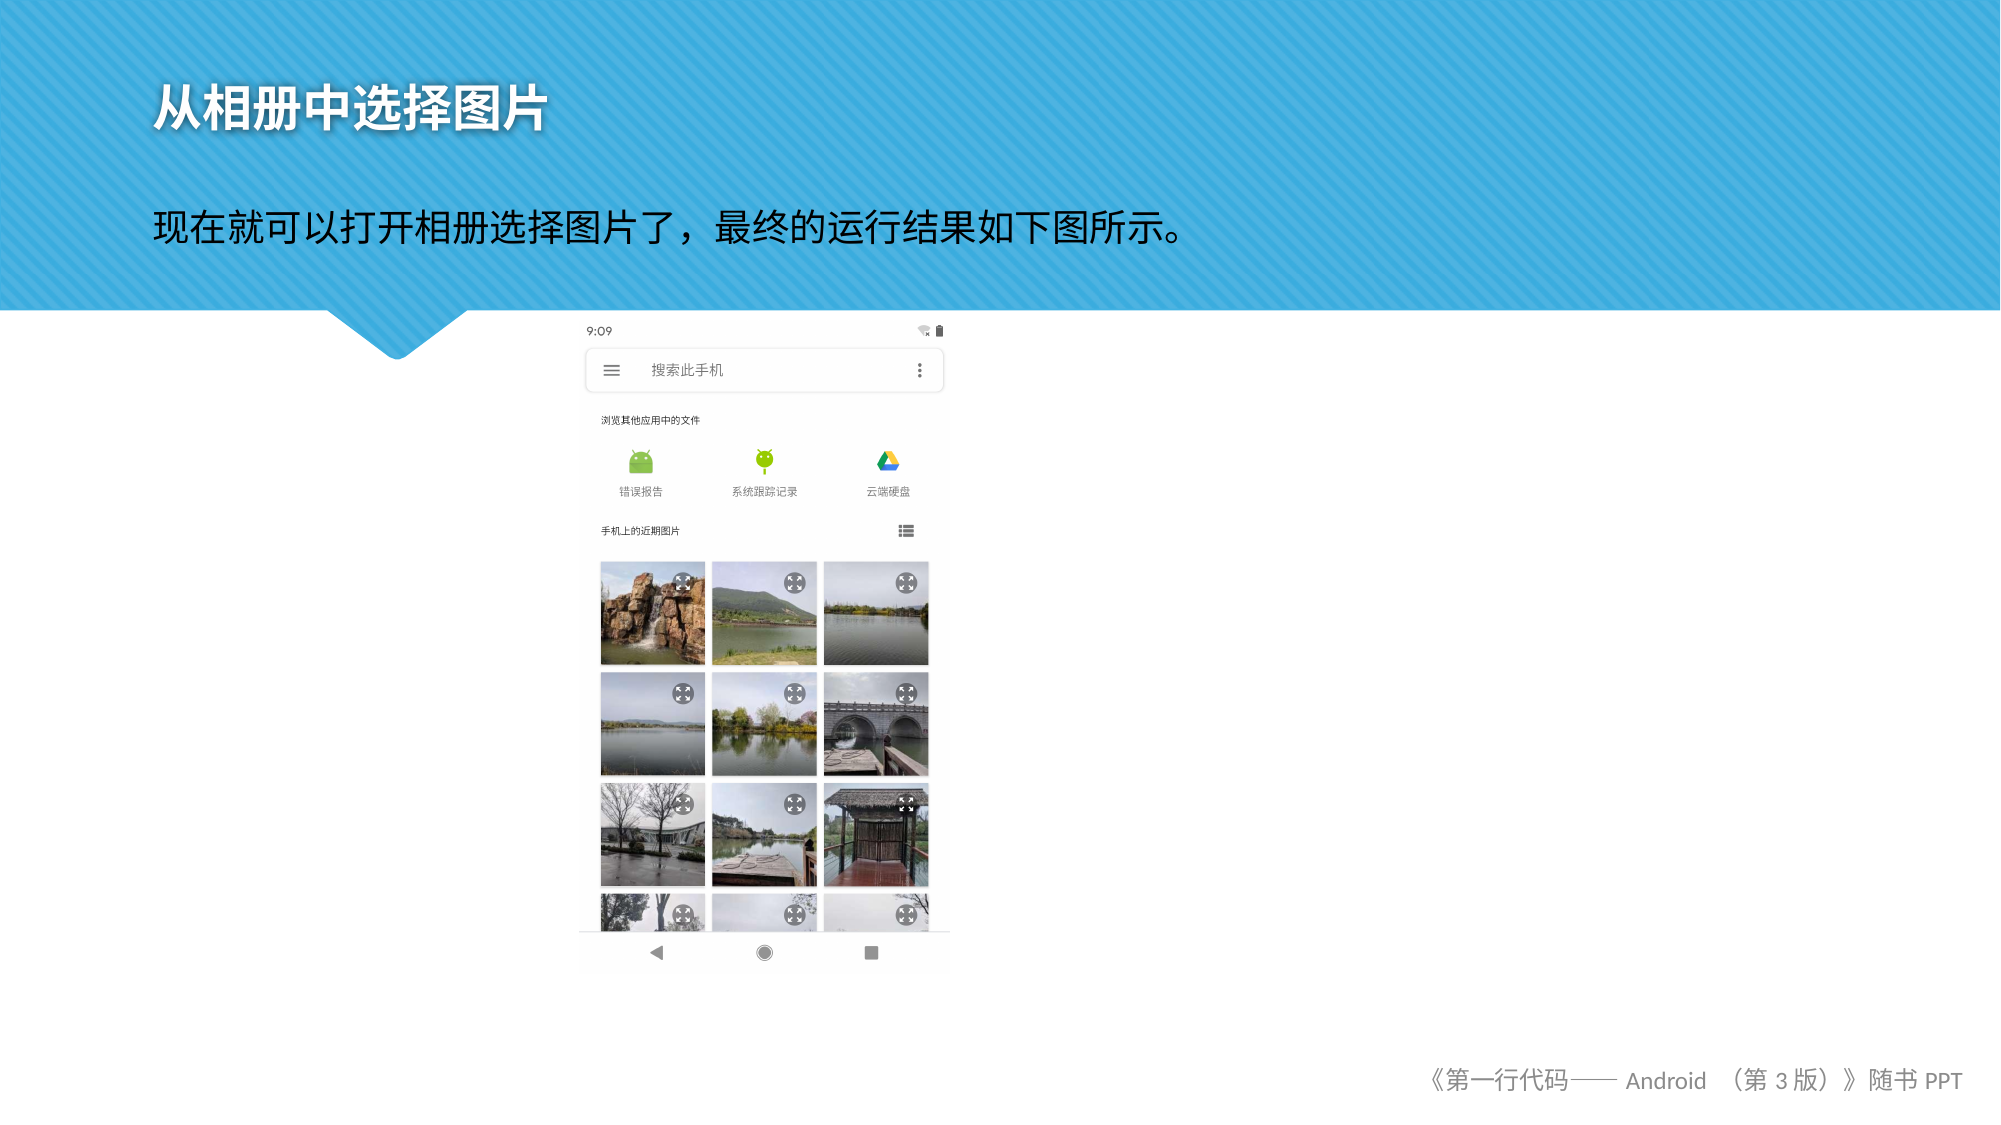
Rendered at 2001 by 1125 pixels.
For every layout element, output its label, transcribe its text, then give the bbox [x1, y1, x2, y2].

text_box 现在就可以打开相册选择图片了，最终的运行结果如下图所示。 [137, 196, 1392, 302]
title 从相册中选择图片 [137, 59, 1863, 144]
picture [579, 320, 951, 975]
